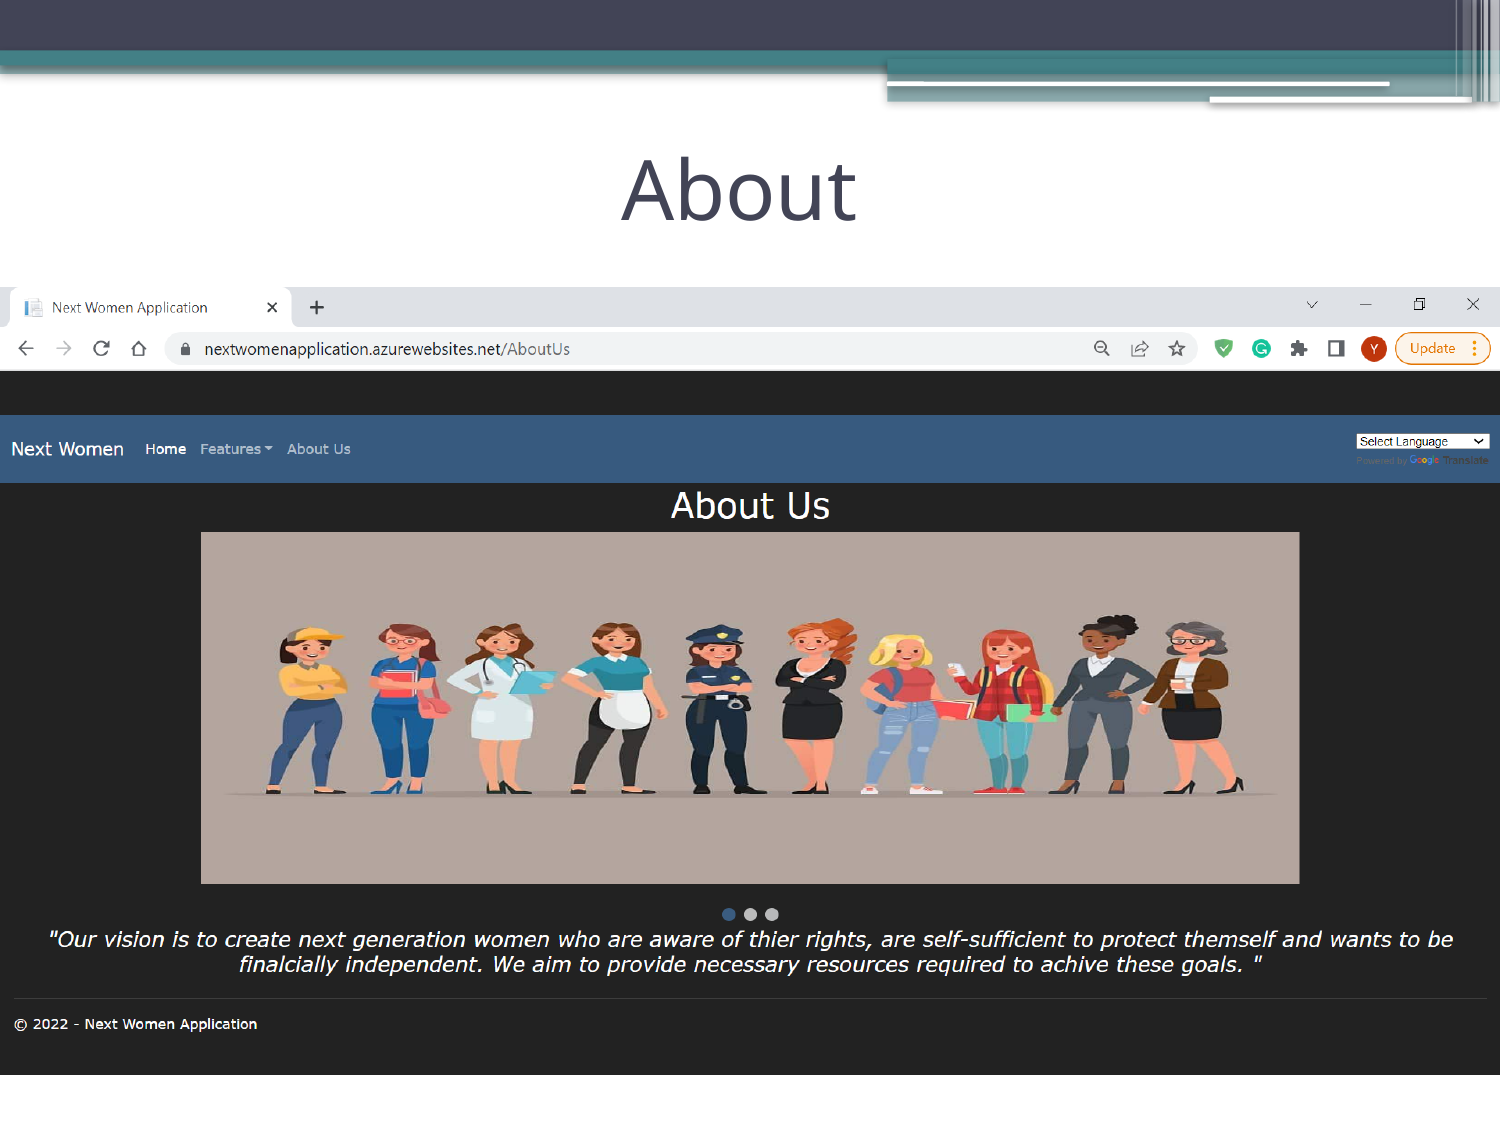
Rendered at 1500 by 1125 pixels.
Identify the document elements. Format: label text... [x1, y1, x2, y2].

title About [75, 99, 1425, 275]
picture [0, 287, 1500, 1076]
